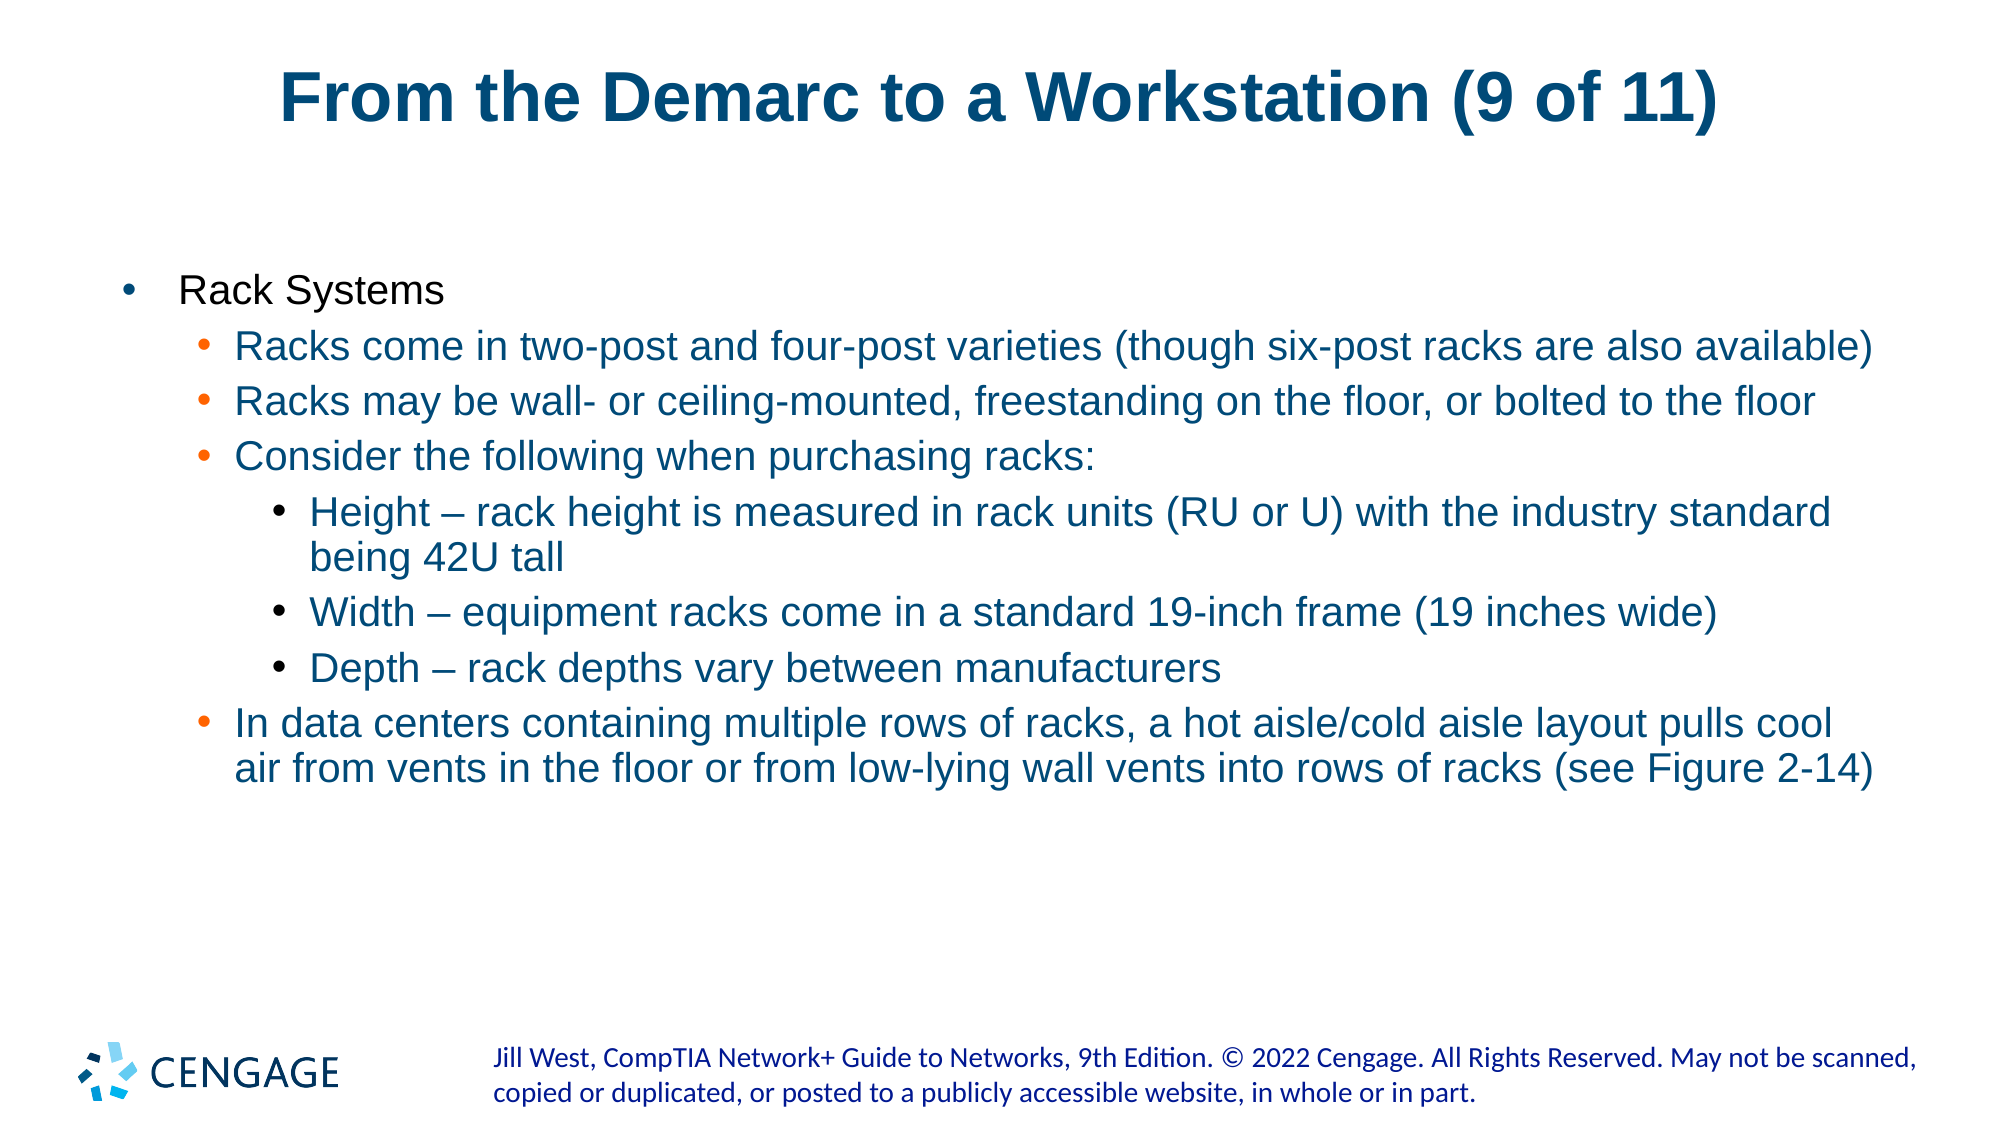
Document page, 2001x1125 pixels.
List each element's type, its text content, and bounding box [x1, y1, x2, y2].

list Rack Systems Racks come in two-post and four-post varieties (though six-post racks are also available) Racks may be wall- or ceiling-mounted, freestanding on the floor, or bolted to the floor Consider the following when purchasing racks: Height – rack height is measured in rack units (RU or U) with the industry standard being 42U tall Width – equipment racks come in a standard 19-inch frame (19 inches wide) Depth – rack depths vary between manufacturers In data centers containing multiple rows of racks, a hot aisle/cold aisle layout pulls cool air from vents in the floor or from low-lying wall vents into rows of racks (see Figure 2-14) [121, 268, 1880, 990]
title From the Demarc to a Workstation (9 of 11) [137, 59, 1863, 171]
picture [78, 1042, 338, 1101]
